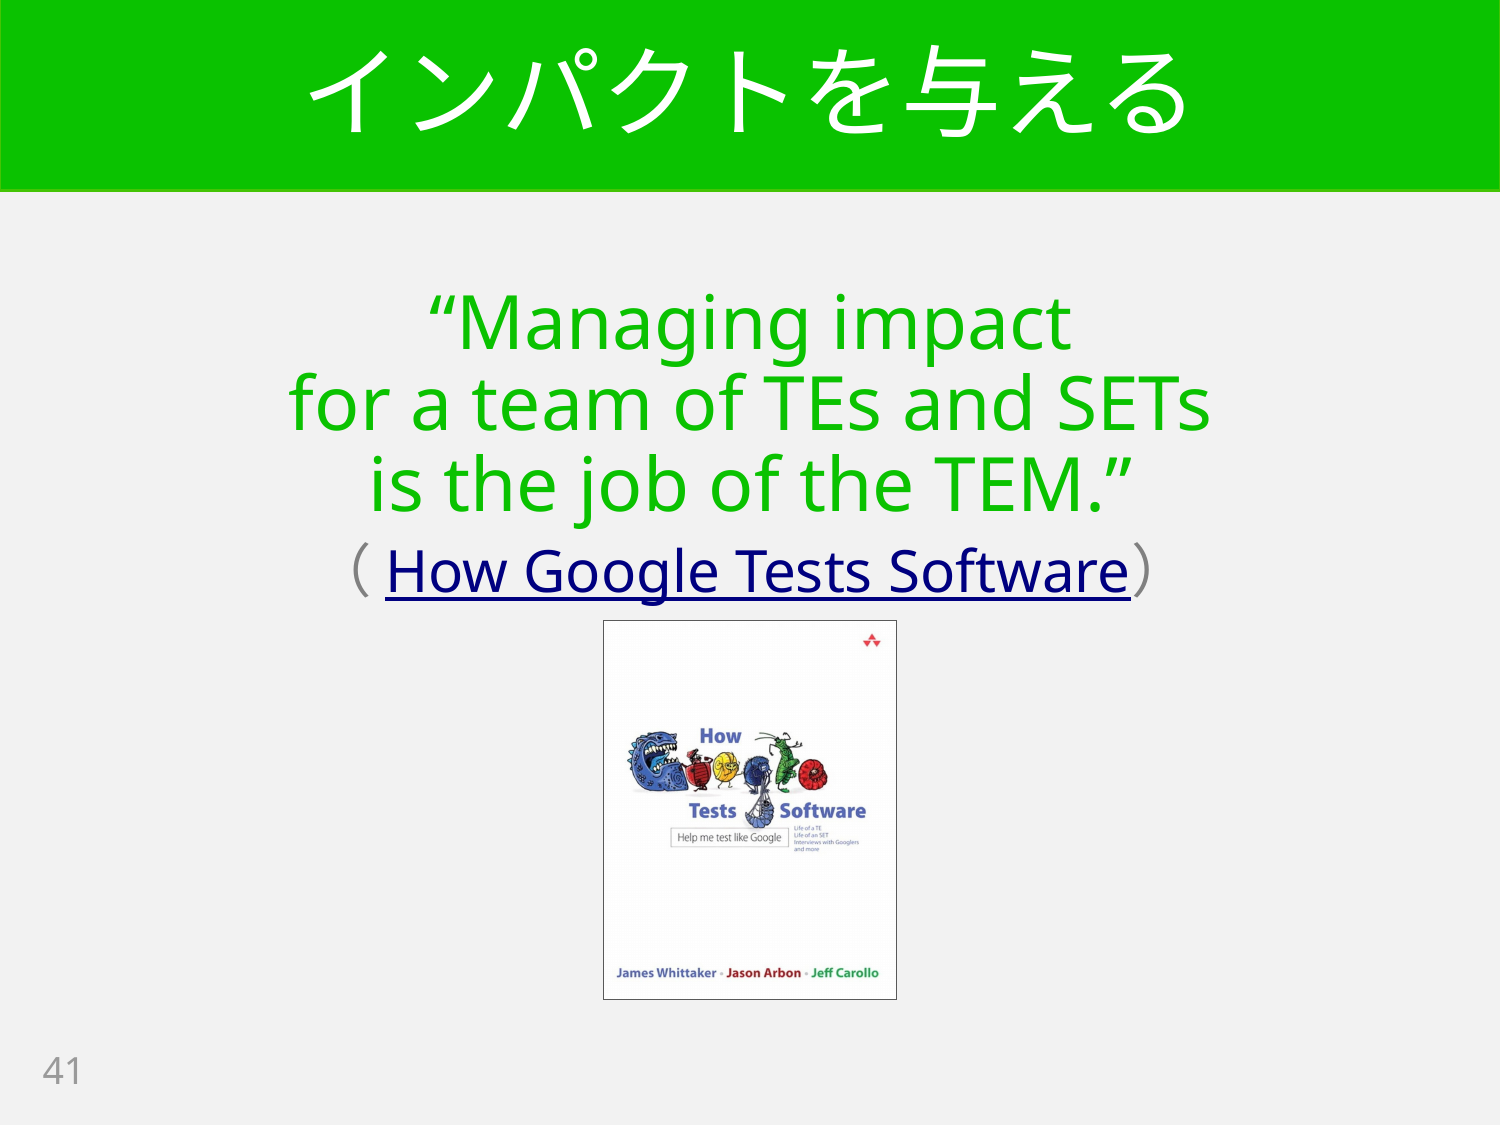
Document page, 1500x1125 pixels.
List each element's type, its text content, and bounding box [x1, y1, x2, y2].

slide_number 41 [27, 1042, 146, 1102]
title インパクトを与える [0, 53, 1500, 140]
picture [603, 620, 897, 1000]
list “Managing impact for a team of TEs and SETs is the job of the TEM.” （How Google Tests Software） [103, 277, 1397, 1000]
